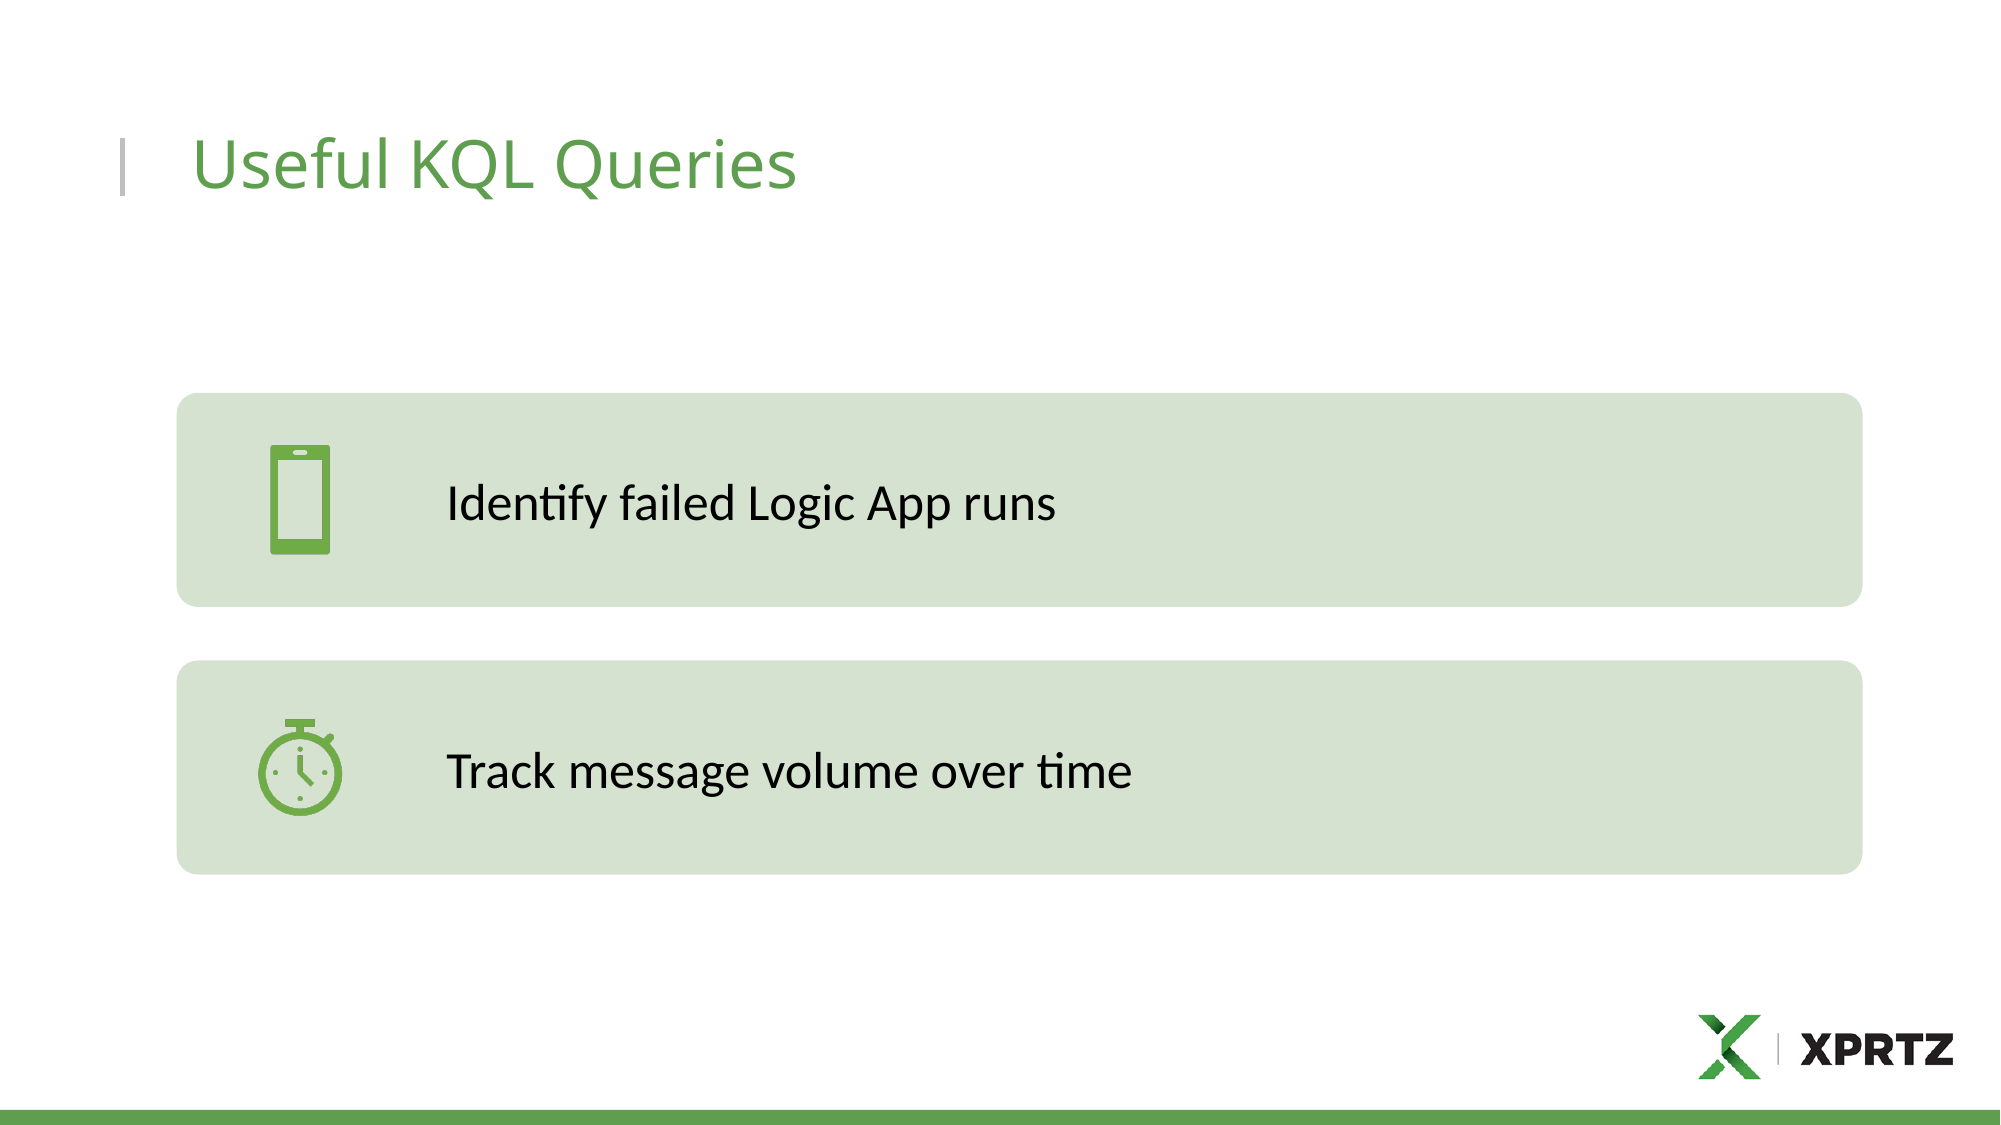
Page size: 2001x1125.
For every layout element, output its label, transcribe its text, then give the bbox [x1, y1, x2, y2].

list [176, 276, 1863, 991]
title Useful KQL Queries [176, 83, 1863, 252]
picture [1696, 1013, 1955, 1080]
